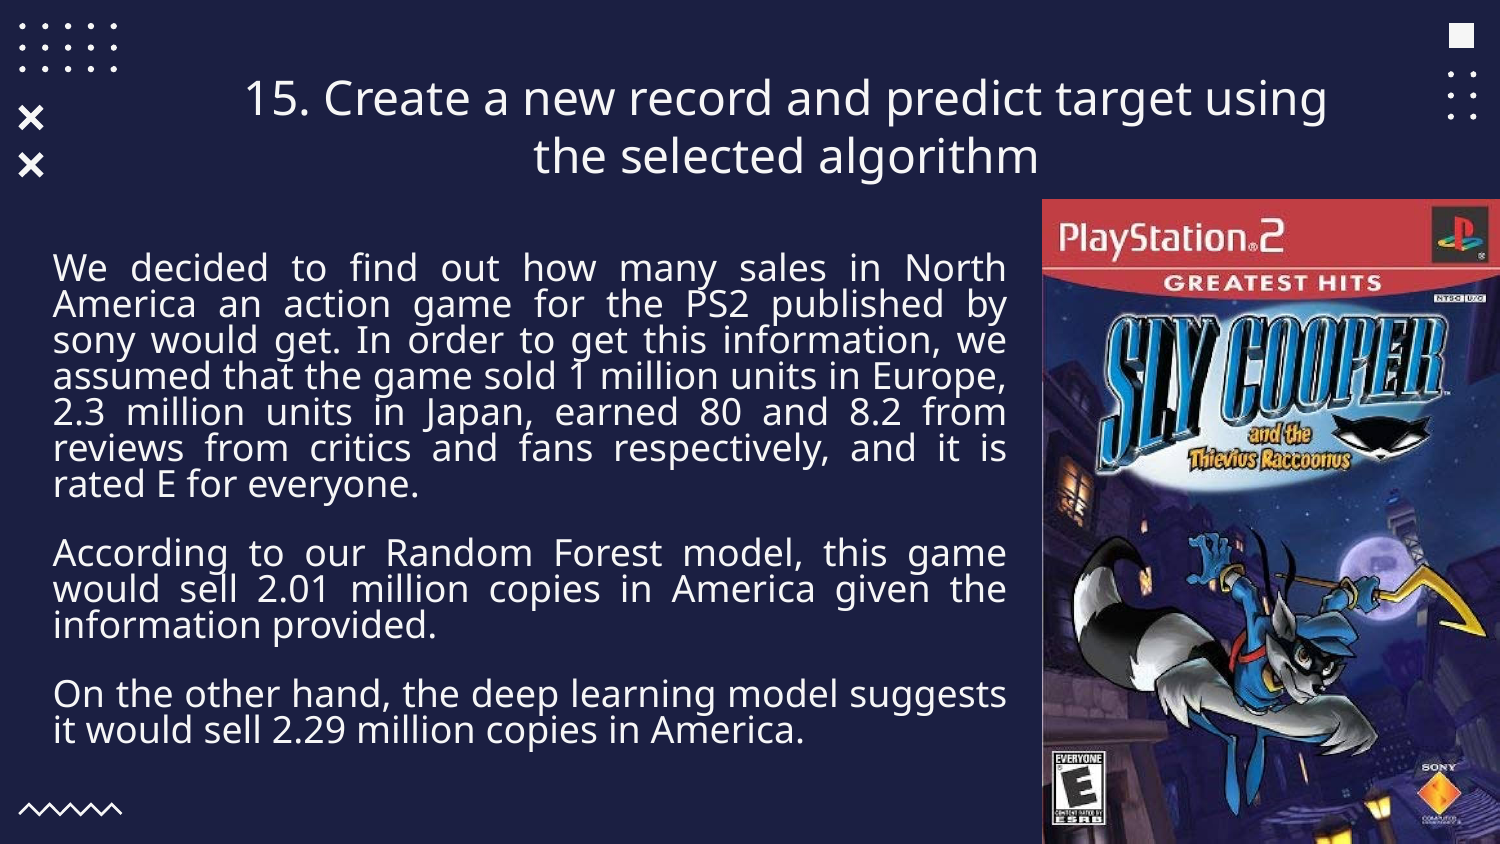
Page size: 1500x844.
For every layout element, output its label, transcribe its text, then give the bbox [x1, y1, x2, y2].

picture [1041, 198, 1500, 844]
text_box 15. Create a new record and predict target using the selected algorithm [135, 52, 1365, 198]
list We decided to find out how many sales in North America an action game for the PS2 published by sony would get. In order to get this information, we assumed that the game sold 1 million units in Europe, 2.3 million units in Japan, earned 80 and 8.2 from reviews from critics and fans respectively, and it is rated E for everyone. According to our Random Forest model, this game would sell 2.01 million copies in America given the information provided. On the other hand, the deep learning model suggests it would sell 2.29 million copies in America. [37, 237, 1024, 806]
